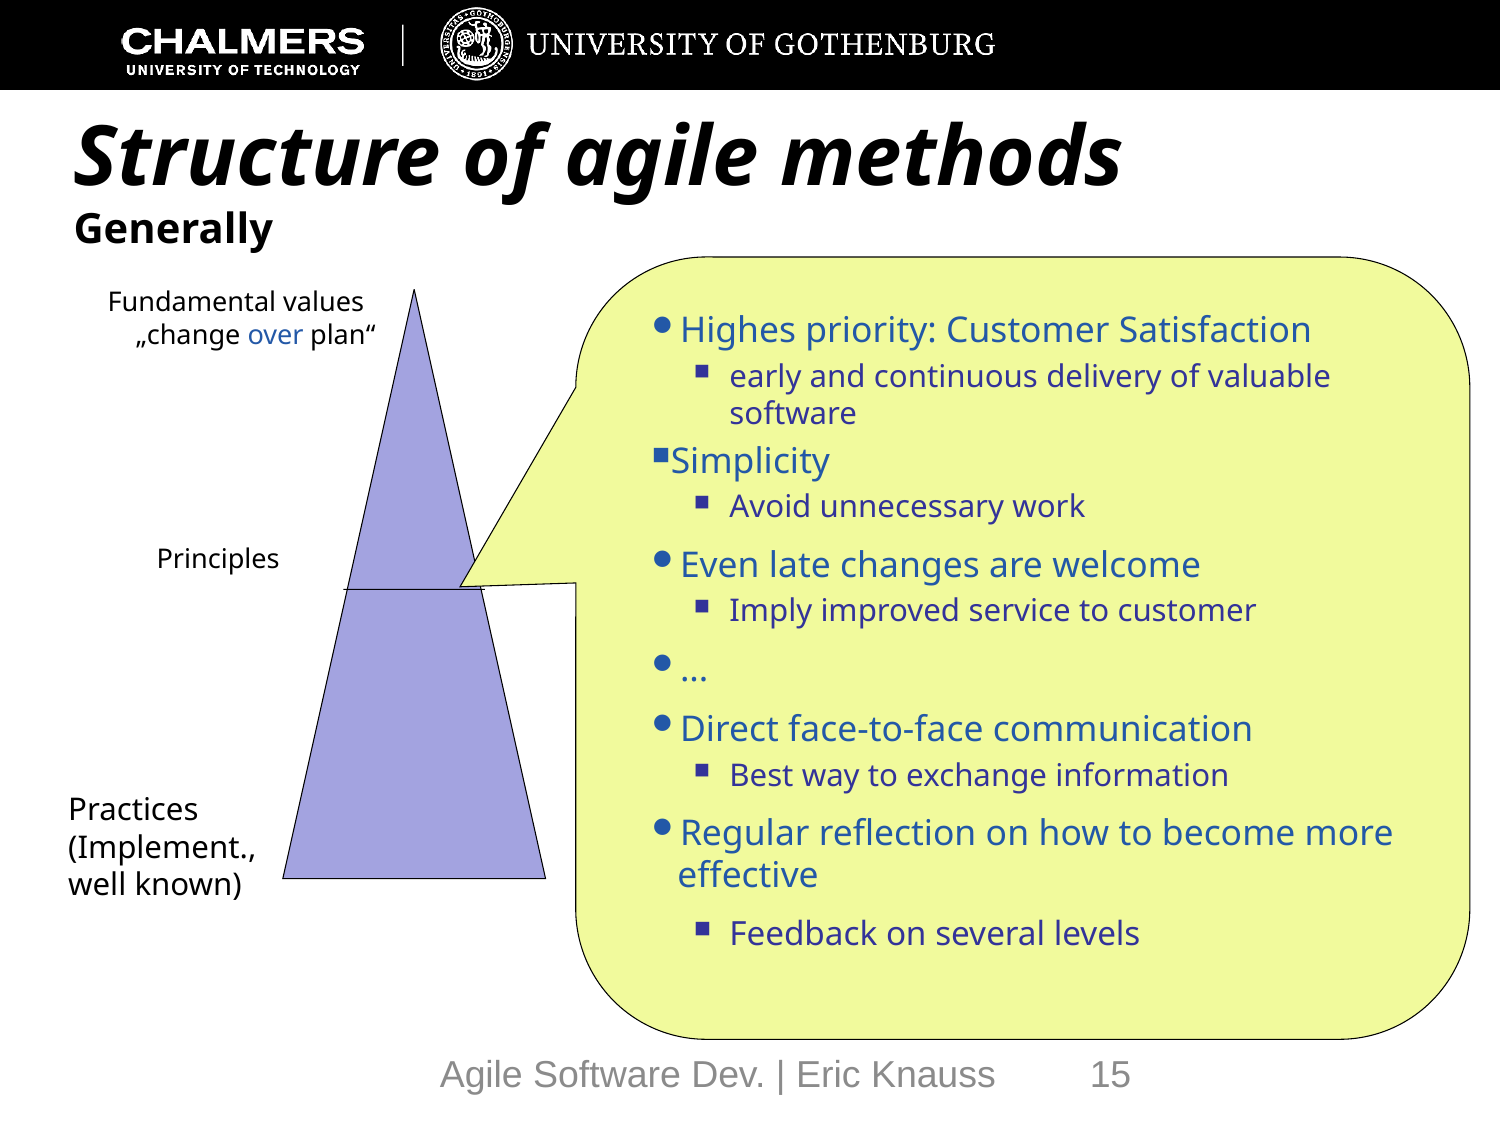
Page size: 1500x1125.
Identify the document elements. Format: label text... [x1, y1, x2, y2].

text_box Highes priority: Customer Satisfaction early and continuous delivery of valuable software Simplicity Avoid unnecessary work Even late changes are welcome Imply improved service to customer ... Direct face-to-face communication Best way to exchange information Regular reflection on how to become more effective Feedback on several levels [460, 256, 1470, 1040]
slide_number 15 [1074, 1042, 1425, 1103]
text_box [282, 590, 546, 879]
title Structure of agile methods Generally [58, 94, 1334, 283]
text_box Practices (Implement., well known) [55, 783, 270, 908]
picture [112, 7, 999, 84]
footer Agile Software Dev. | Eric Knauss [425, 1042, 1074, 1103]
text_box [347, 289, 481, 589]
text_box Principles [144, 535, 293, 581]
text_box Fundamental values „change over plan“ [95, 278, 389, 356]
